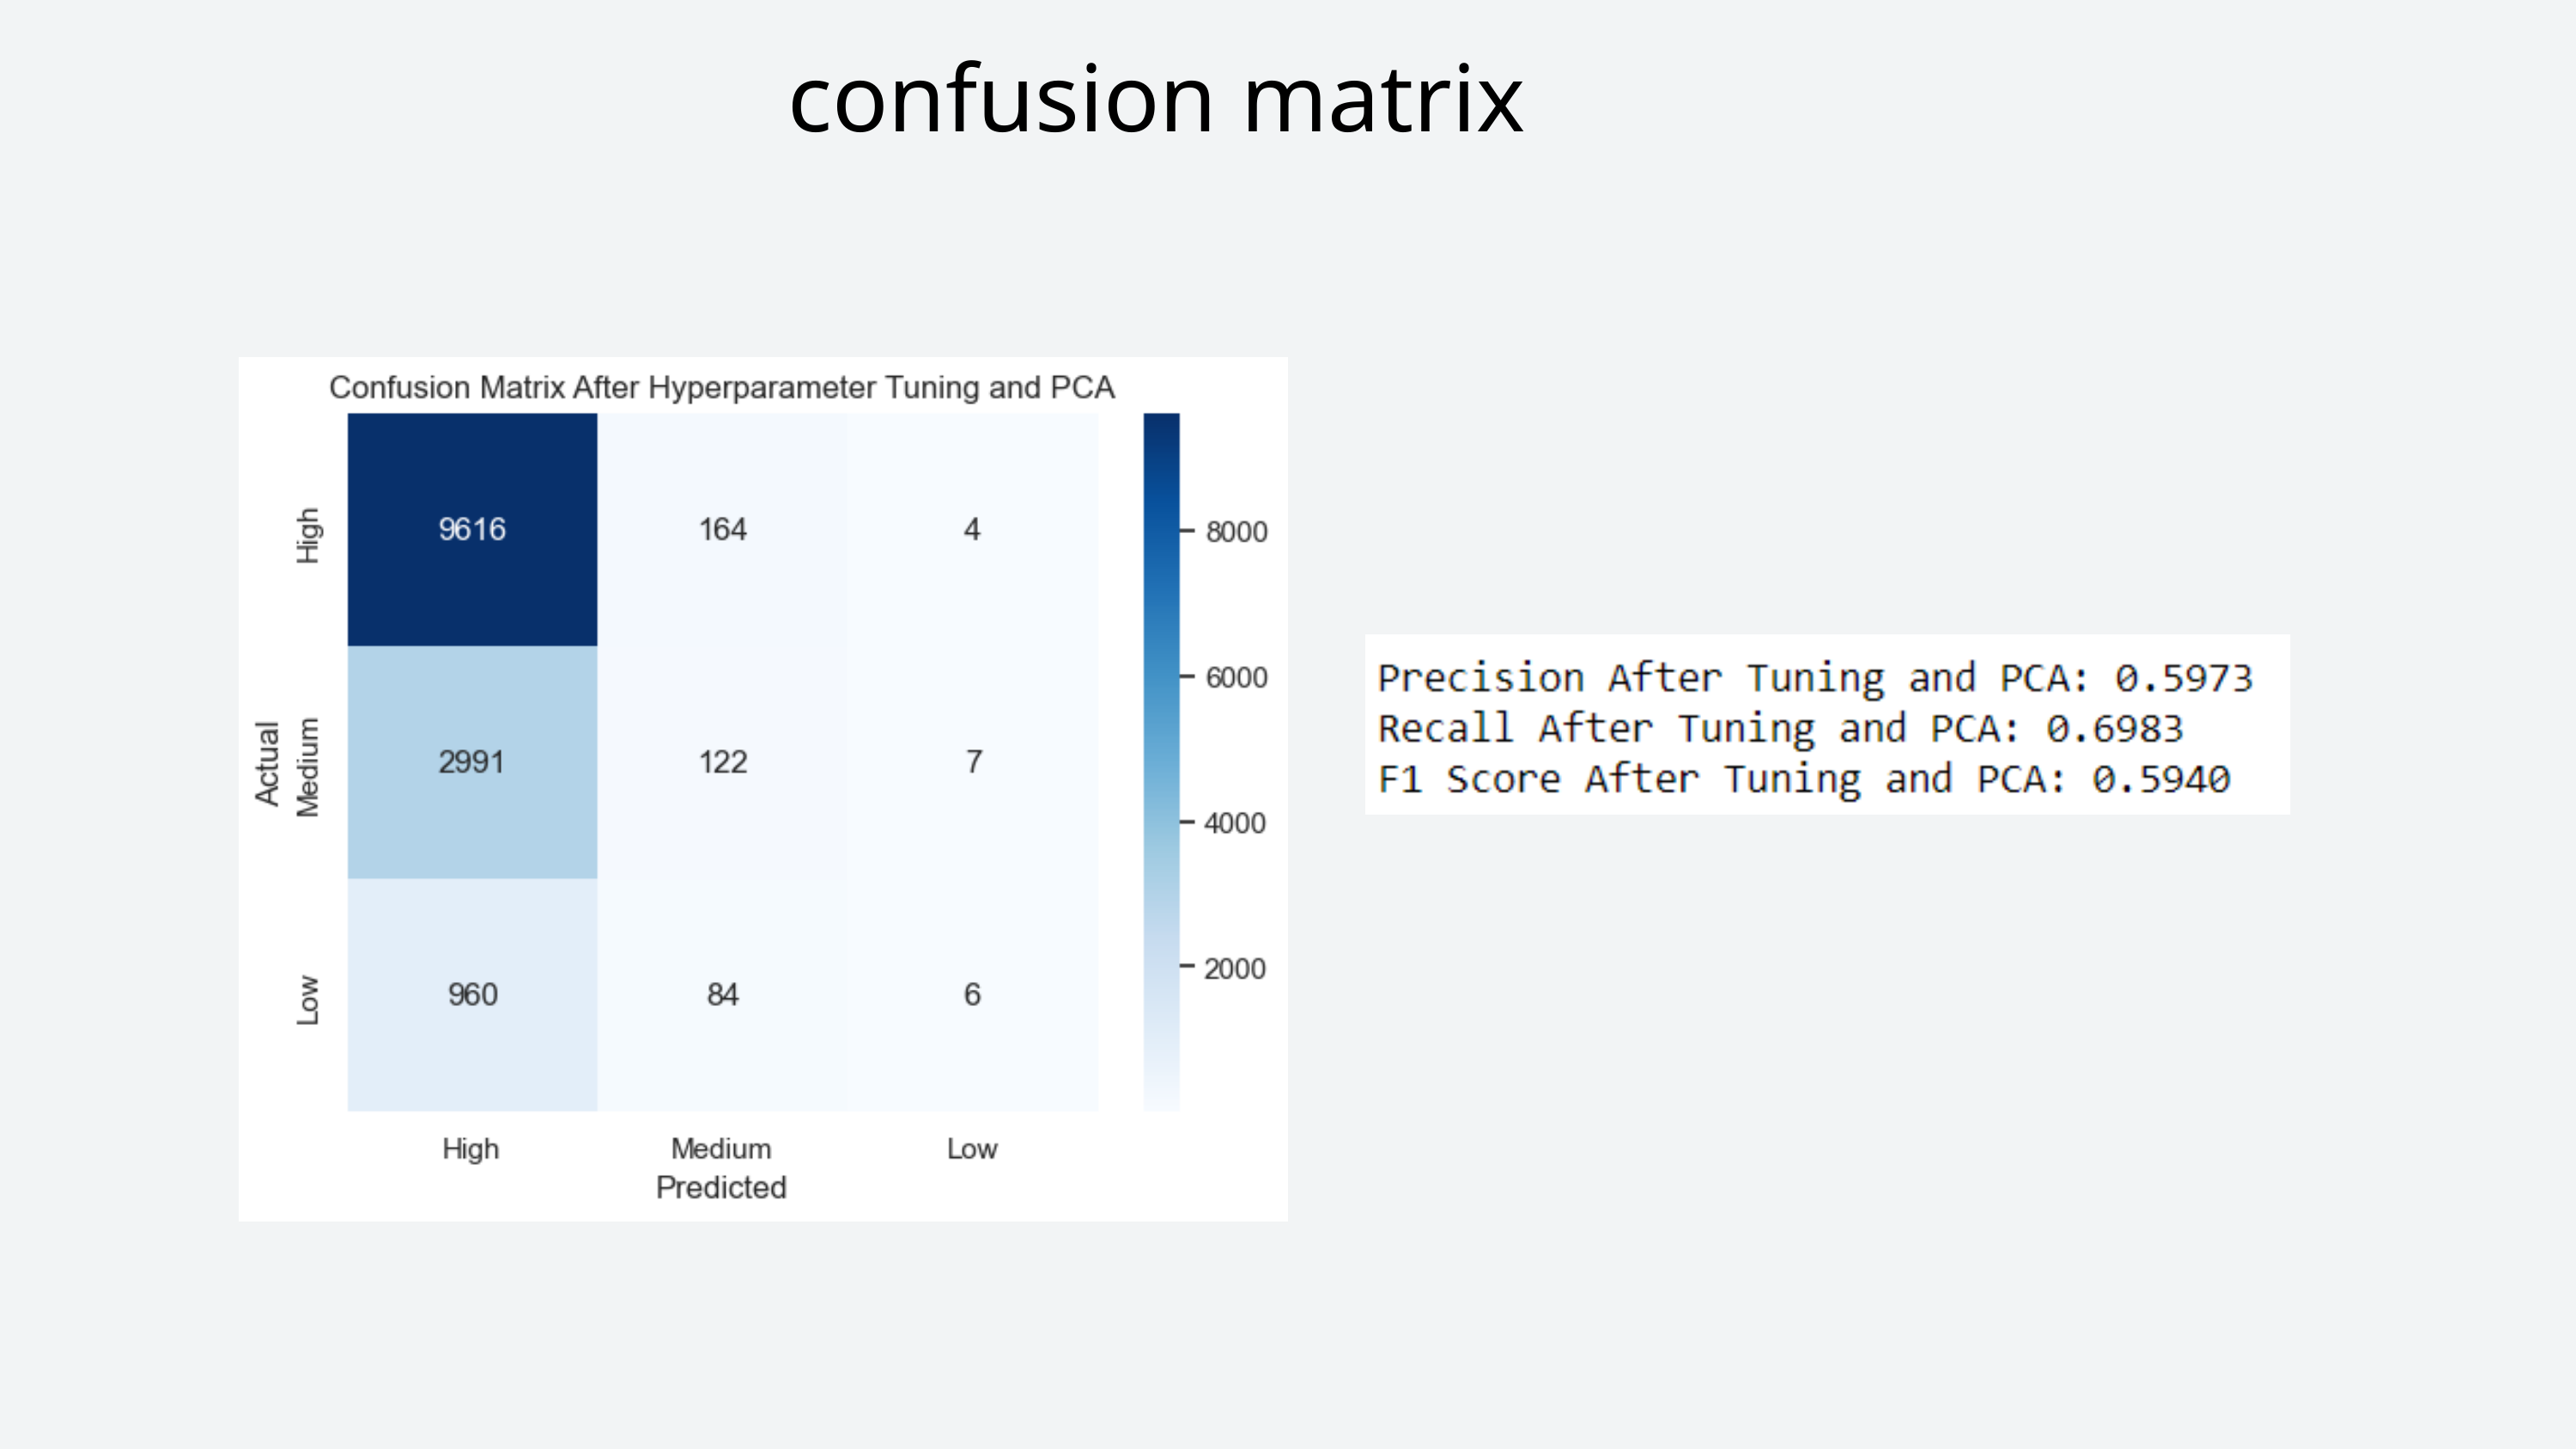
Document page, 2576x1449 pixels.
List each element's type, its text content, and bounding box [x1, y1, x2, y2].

text_box [238, 357, 1288, 1222]
text_box confusion matrix [773, 20, 1541, 150]
text_box [1365, 634, 2291, 815]
